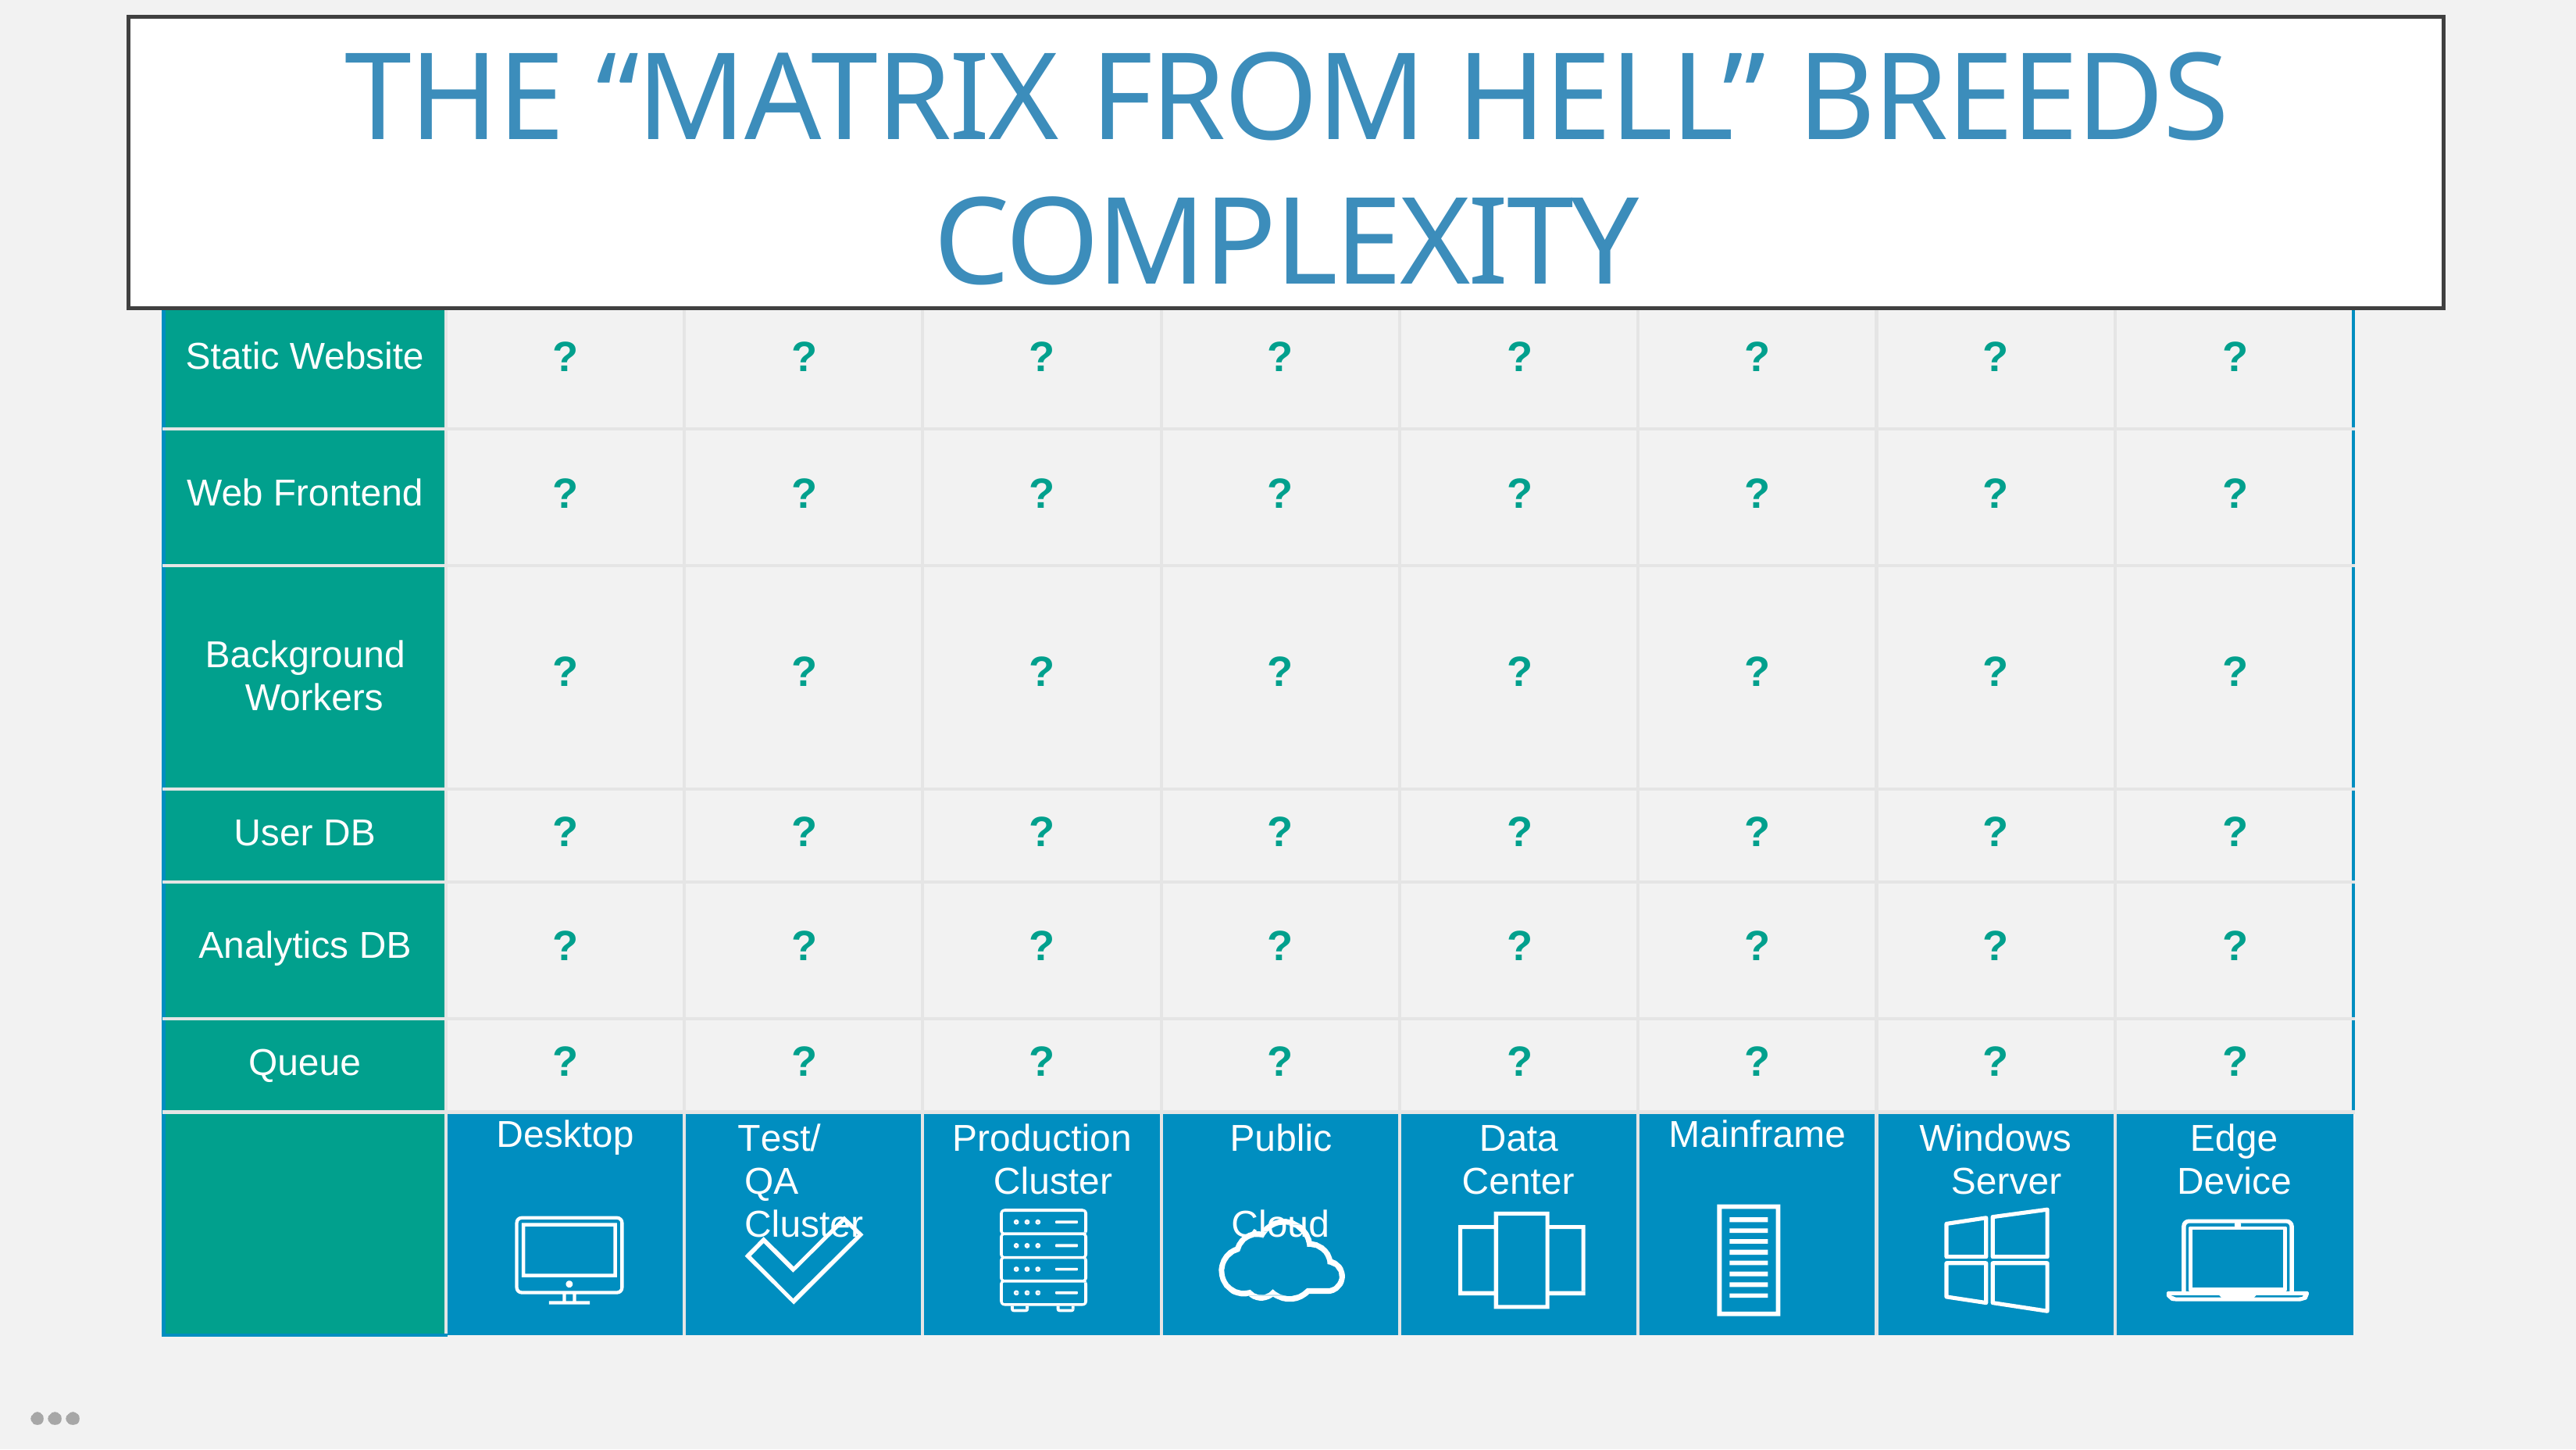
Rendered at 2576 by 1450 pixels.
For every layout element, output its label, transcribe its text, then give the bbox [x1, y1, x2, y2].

table_cell ? [1878, 884, 2114, 1017]
table_cell ? [1401, 1020, 1636, 1110]
table_cell Test/QA Cluster [686, 1114, 921, 1335]
table_cell ? [1639, 567, 1875, 788]
title The “Matrix from Hell” Breeds Complexity [127, 15, 2446, 310]
table_cell Desktop [448, 1114, 683, 1335]
table_header ? [686, 310, 921, 427]
table_cell ? [1163, 1020, 1398, 1110]
table_cell Production Cluster [924, 1114, 1160, 1335]
text_box [515, 1216, 624, 1305]
table_cell ? [686, 567, 921, 788]
table_cell ? [1639, 884, 1875, 1017]
table_cell ? [924, 567, 1160, 788]
table_header ? [448, 310, 683, 427]
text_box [2166, 1219, 2309, 1302]
table_cell ? [1639, 1020, 1875, 1110]
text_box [30, 1412, 80, 1425]
table_cell ? [448, 791, 683, 880]
table_cell ? [924, 1020, 1160, 1110]
table_cell ? [1163, 567, 1398, 788]
table_header ? [1639, 310, 1875, 427]
text_box [1000, 1209, 1088, 1312]
table_cell ? [1401, 884, 1636, 1017]
table_header ? [1401, 310, 1636, 427]
table_cell Mainframe [1639, 1114, 1875, 1335]
text_box [1717, 1204, 1781, 1316]
table_cell ? [1639, 791, 1875, 880]
text_box [1458, 1211, 1586, 1309]
table_cell ? [924, 791, 1160, 880]
table_cell ? [1639, 430, 1875, 564]
table_cell ? [1401, 567, 1636, 788]
table_cell ? [1163, 884, 1398, 1017]
table_header ? [2117, 310, 2352, 427]
table_header ? [924, 310, 1160, 427]
table_cell Queue [166, 1020, 444, 1110]
table_cell ? [2117, 884, 2352, 1017]
table_cell ? [686, 791, 921, 880]
table_cell ? [2117, 567, 2352, 788]
table_header ? [1878, 310, 2114, 427]
table_cell ? [924, 430, 1160, 564]
table_cell ? [1163, 791, 1398, 880]
table_cell ? [1878, 430, 2114, 564]
table_cell Edge Device [2117, 1114, 2353, 1335]
table_header Static Website [166, 310, 444, 427]
table_cell ? [448, 884, 683, 1017]
table_cell User DB [166, 791, 444, 880]
table_cell ? [686, 884, 921, 1017]
table_cell ? [2117, 1020, 2352, 1110]
table_cell Analytics DB [166, 884, 444, 1017]
table_cell ? [2117, 430, 2352, 564]
table_cell ? [924, 884, 1160, 1017]
table_cell ? [2117, 791, 2352, 880]
table_cell Background Workers [166, 567, 444, 788]
table_cell ? [1401, 791, 1636, 880]
table_cell ? [686, 430, 921, 564]
table_cell ? [686, 1020, 921, 1110]
table_cell ? [1878, 1020, 2114, 1110]
table_cell ? [448, 1020, 683, 1110]
table_cell [166, 1114, 444, 1334]
text_box [1218, 1219, 1345, 1302]
table_cell Windows Server [1878, 1114, 2114, 1335]
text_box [1944, 1207, 2050, 1313]
table_cell ? [1878, 567, 2114, 788]
table_cell ? [448, 567, 683, 788]
text_box [744, 1216, 864, 1305]
table_cell ? [1878, 791, 2114, 880]
table_cell ? [1163, 430, 1398, 564]
table_cell ? [448, 430, 683, 564]
table_cell Public Cloud [1163, 1114, 1398, 1335]
table_cell ? [1401, 430, 1636, 564]
table_header ? [1163, 310, 1398, 427]
table_cell Data Center [1401, 1114, 1636, 1335]
table_cell Web Frontend [166, 430, 444, 564]
